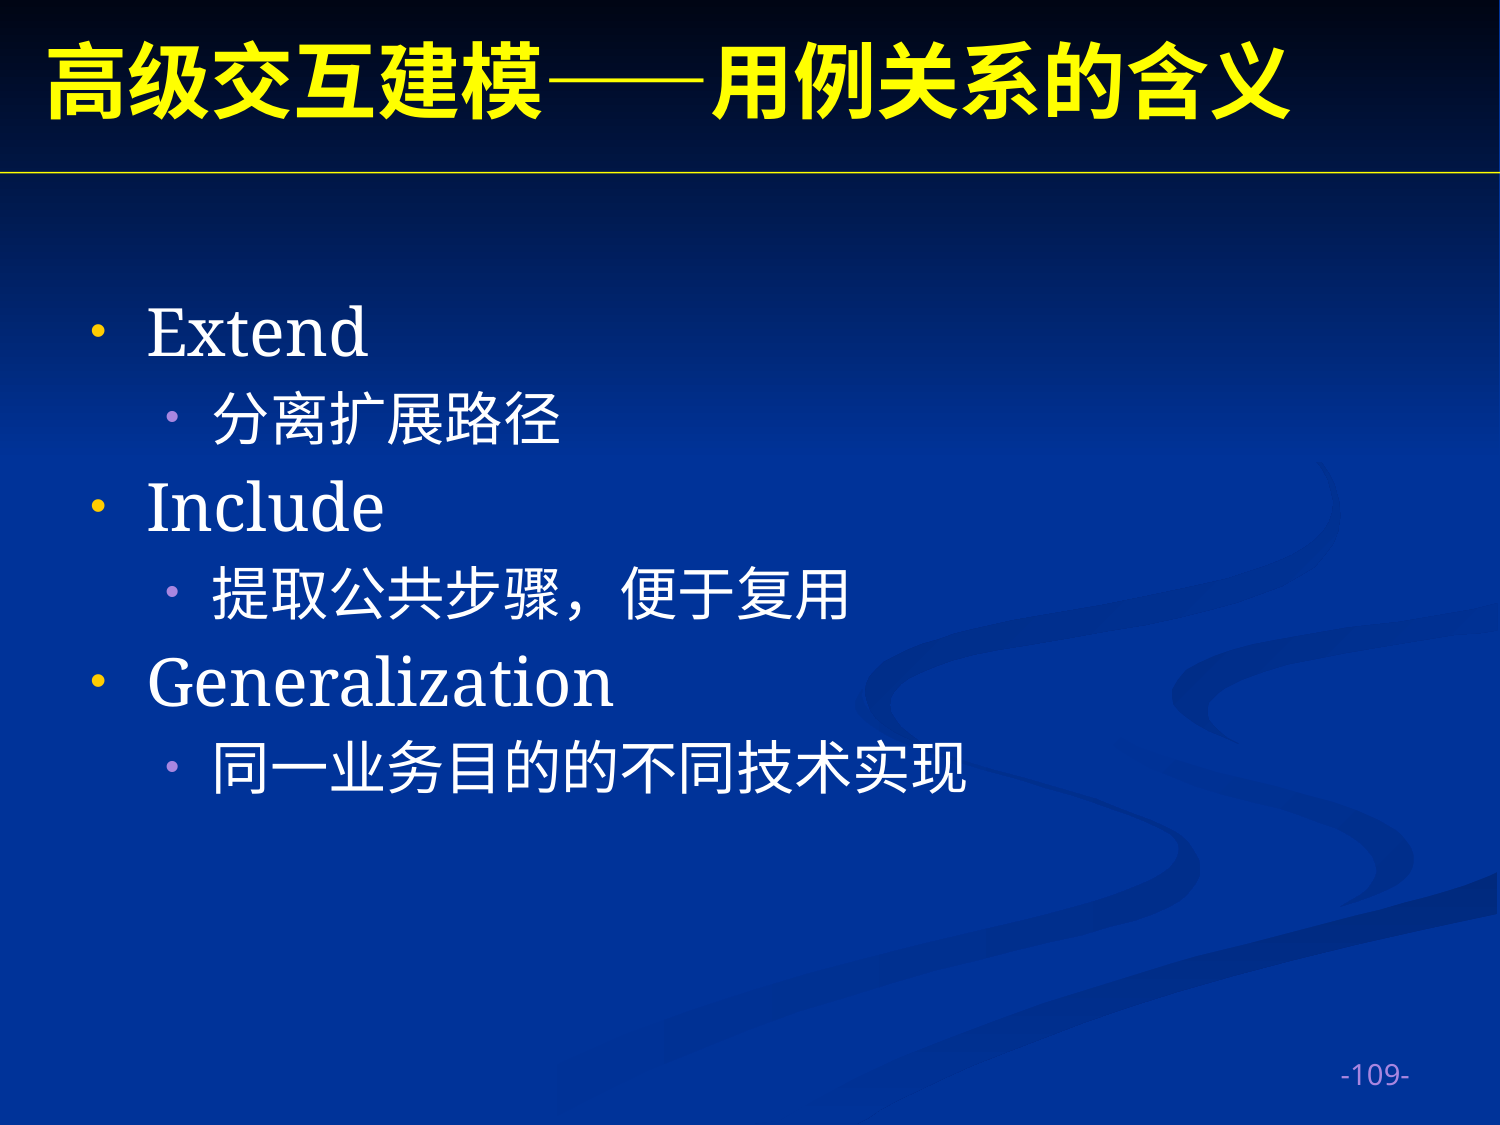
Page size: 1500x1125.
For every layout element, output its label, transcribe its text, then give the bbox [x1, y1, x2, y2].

slide_number -109- [1074, 1026, 1426, 1104]
text_box 高级交互建模——用例关系的含义 [29, 21, 1380, 138]
list Extend 分离扩展路径 Include 提取公共步骤，便于复用 Generalization 同一业务目的的不同技术实现 [74, 282, 1426, 1026]
